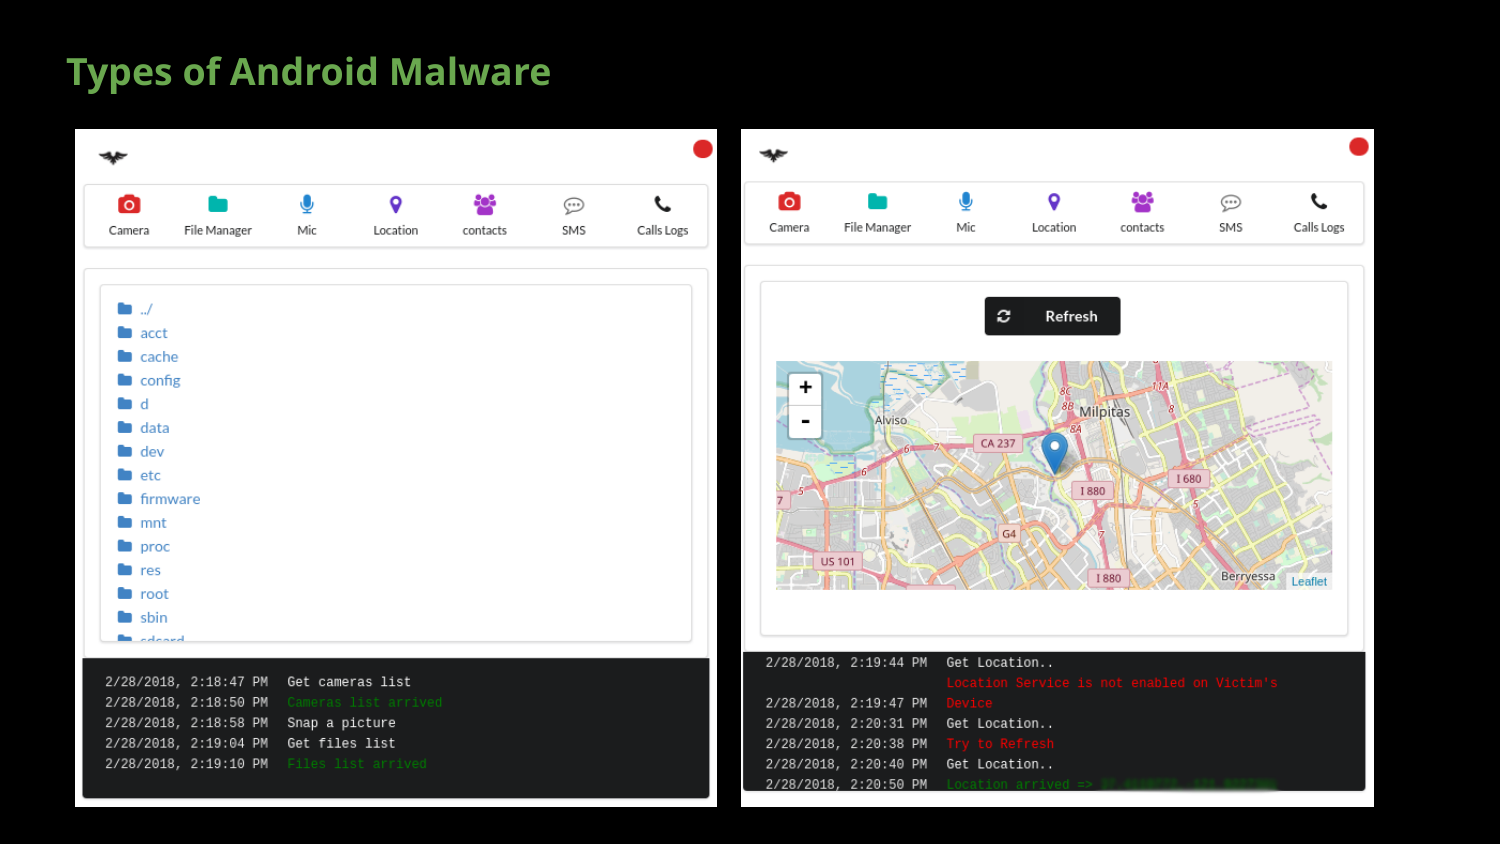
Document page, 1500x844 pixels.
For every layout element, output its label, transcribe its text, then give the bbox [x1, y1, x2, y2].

picture [740, 129, 1374, 807]
text_box Types of Android Malware [51, 33, 1254, 117]
picture [74, 129, 717, 807]
